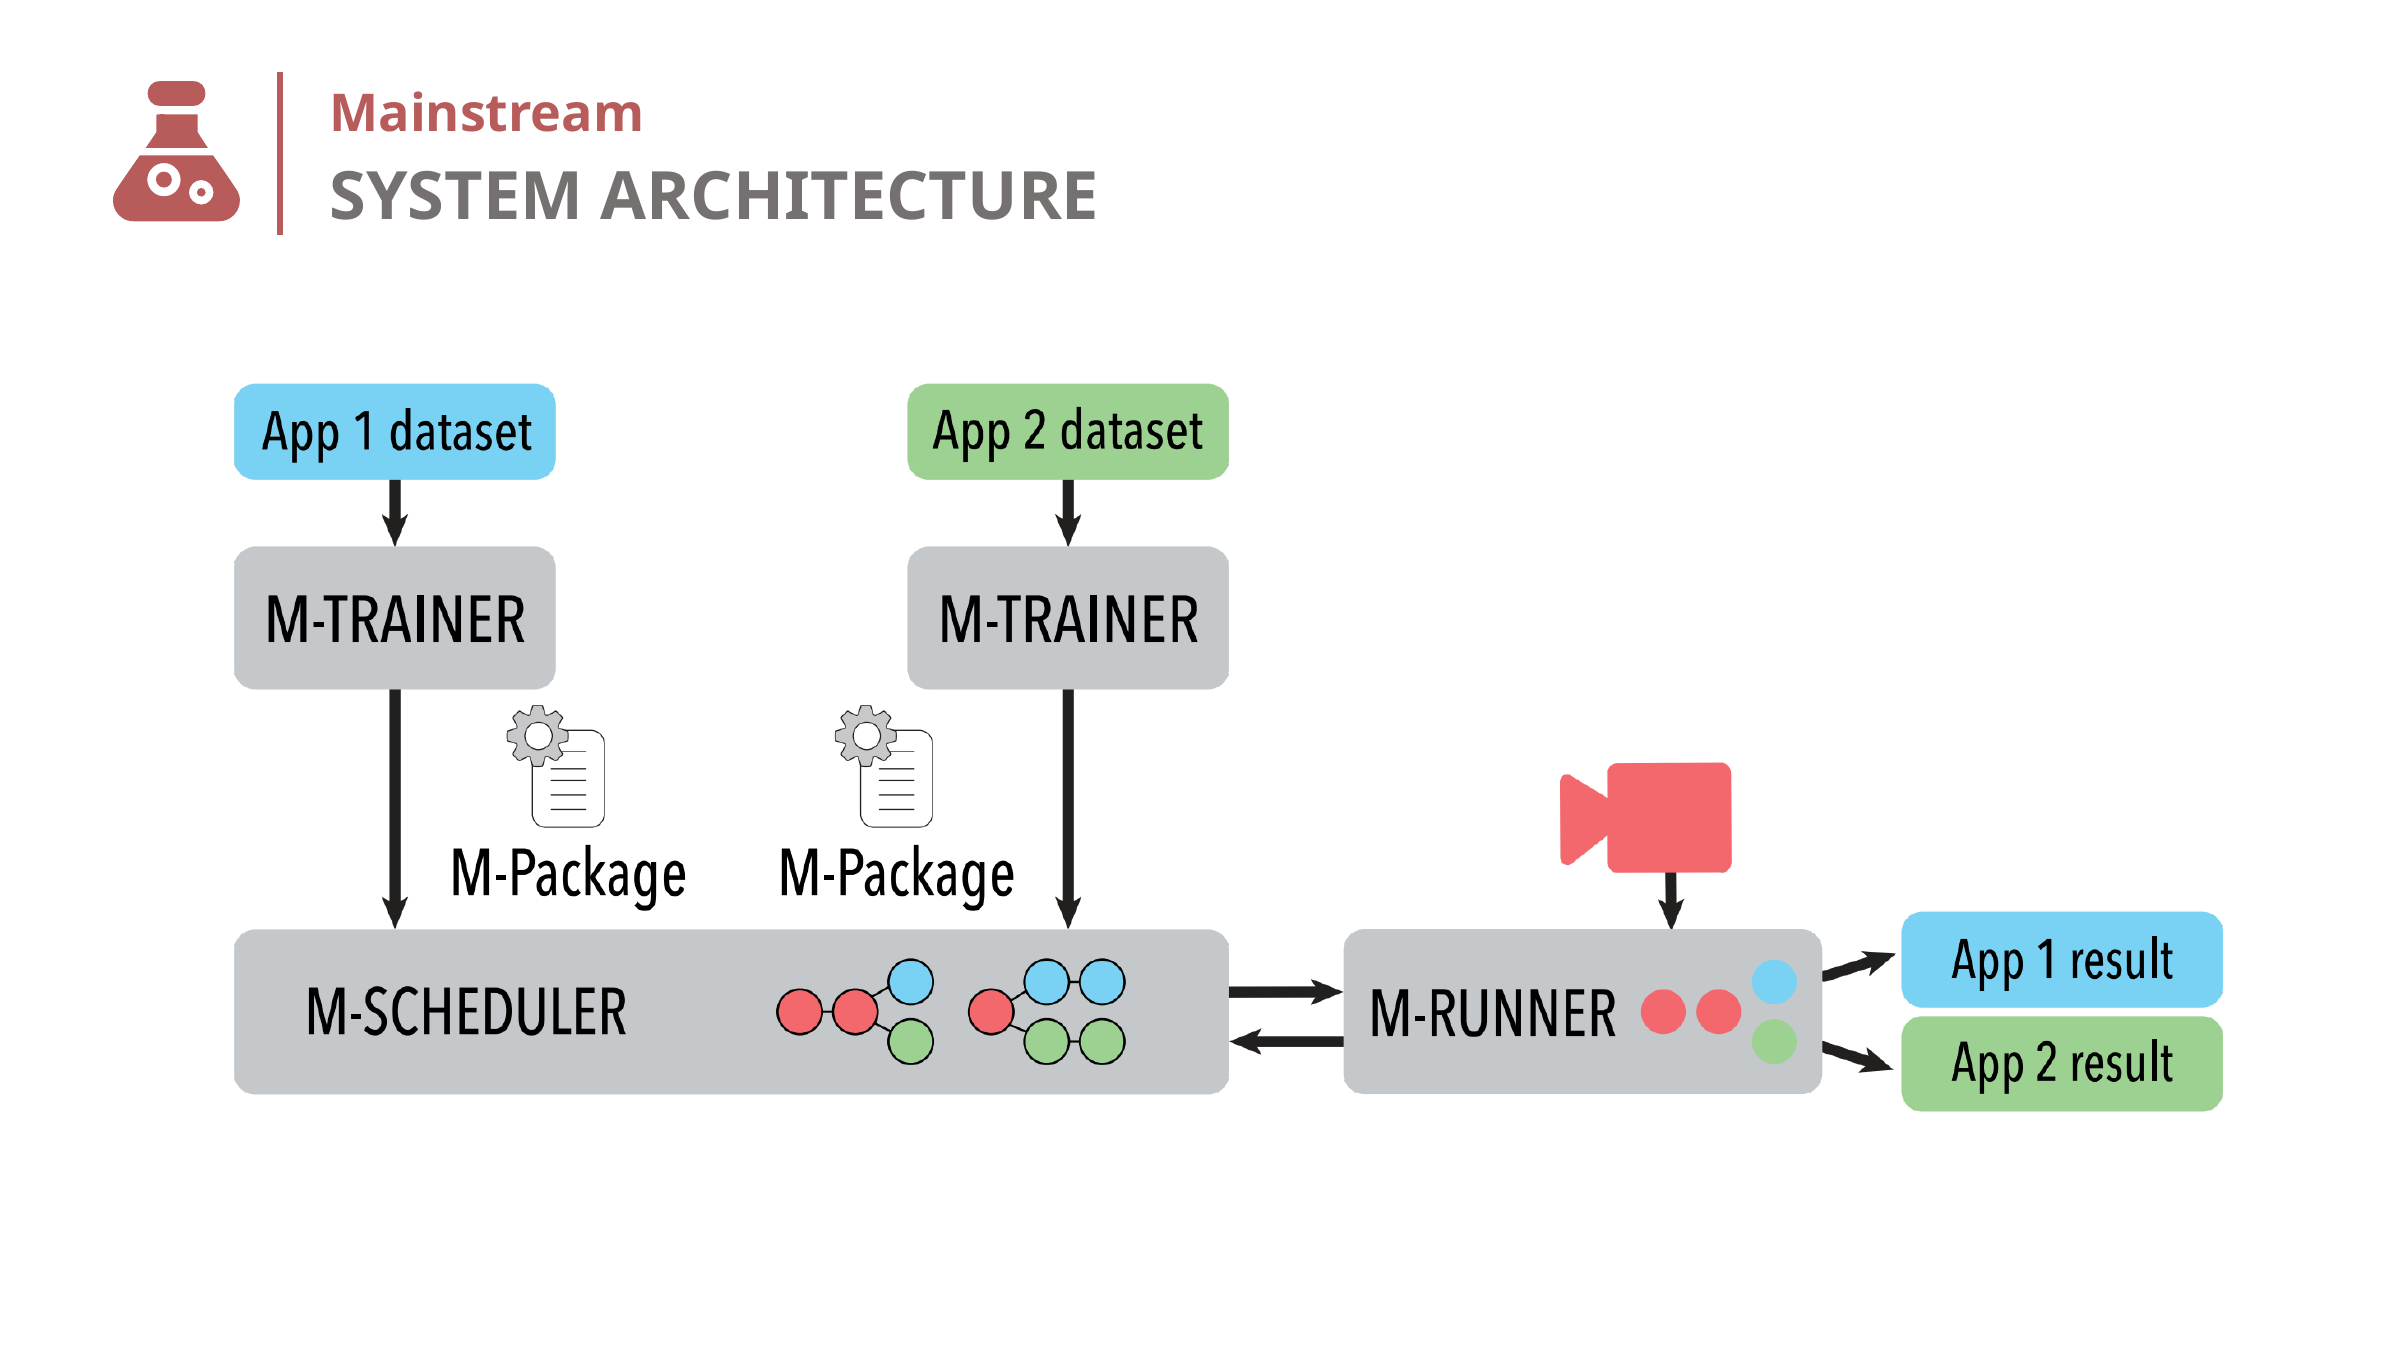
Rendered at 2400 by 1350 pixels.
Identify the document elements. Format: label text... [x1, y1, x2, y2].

list SYSTEM ARCHITECTURE [314, 154, 2385, 236]
title Mainstream [314, 75, 2385, 154]
picture [87, 374, 2226, 1119]
